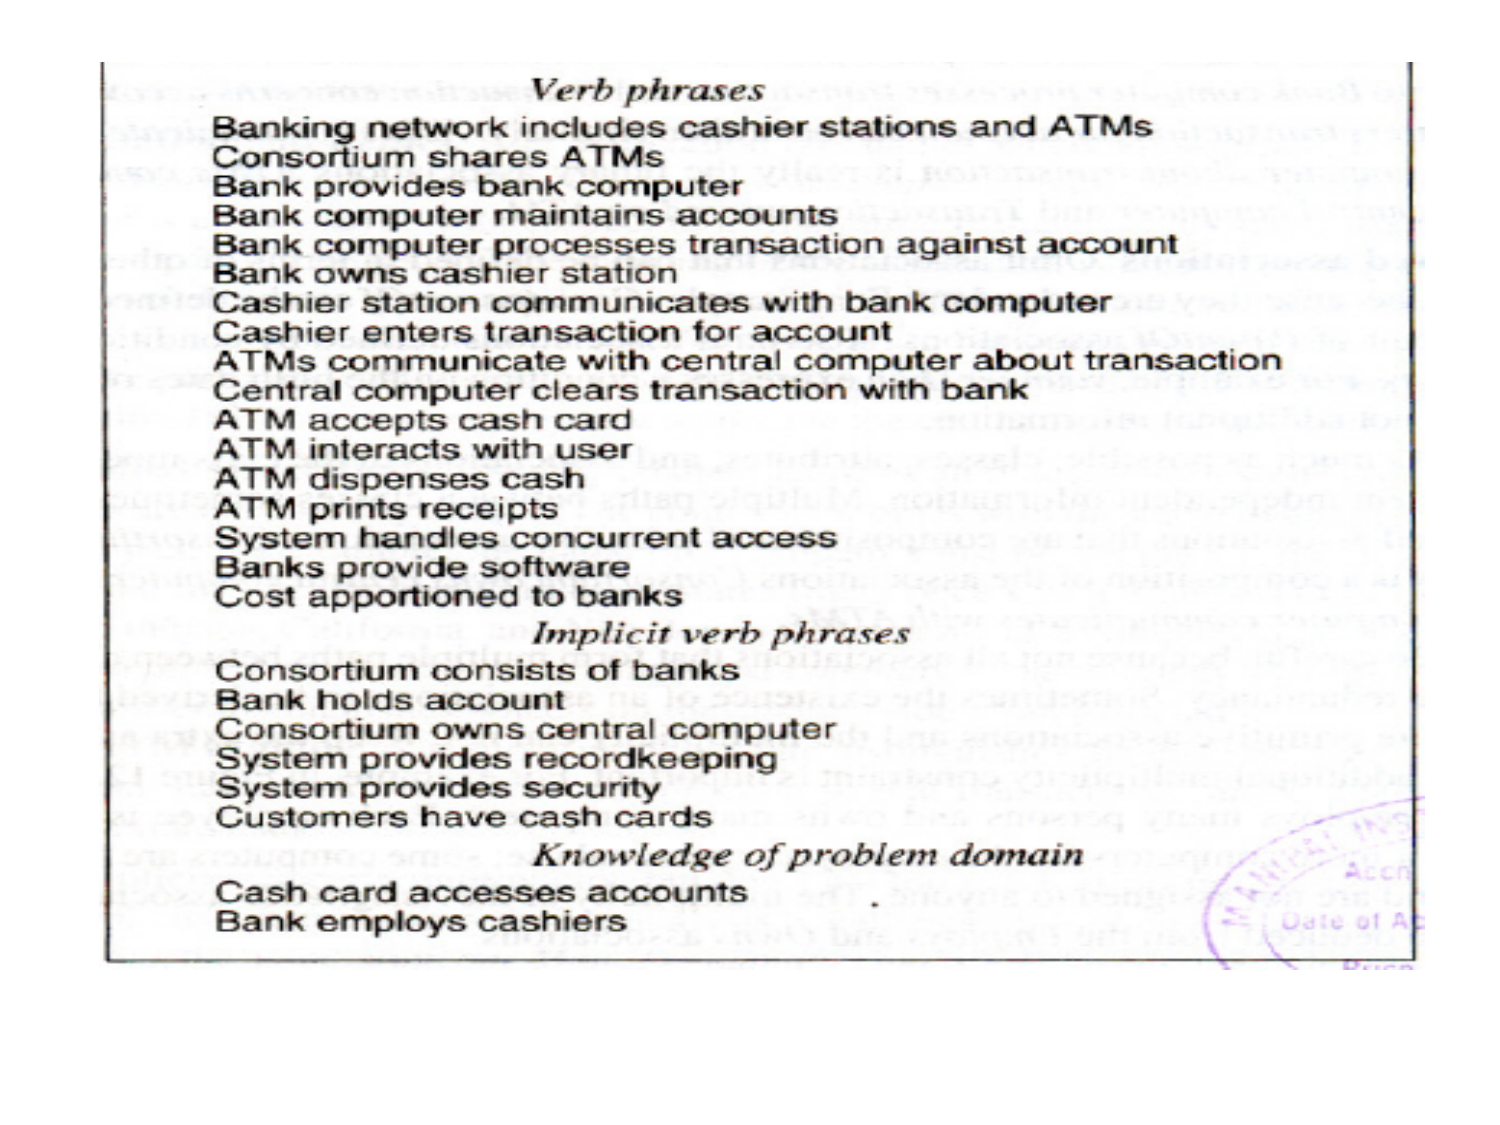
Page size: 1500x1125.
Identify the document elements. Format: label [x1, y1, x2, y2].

list [99, 62, 1426, 970]
